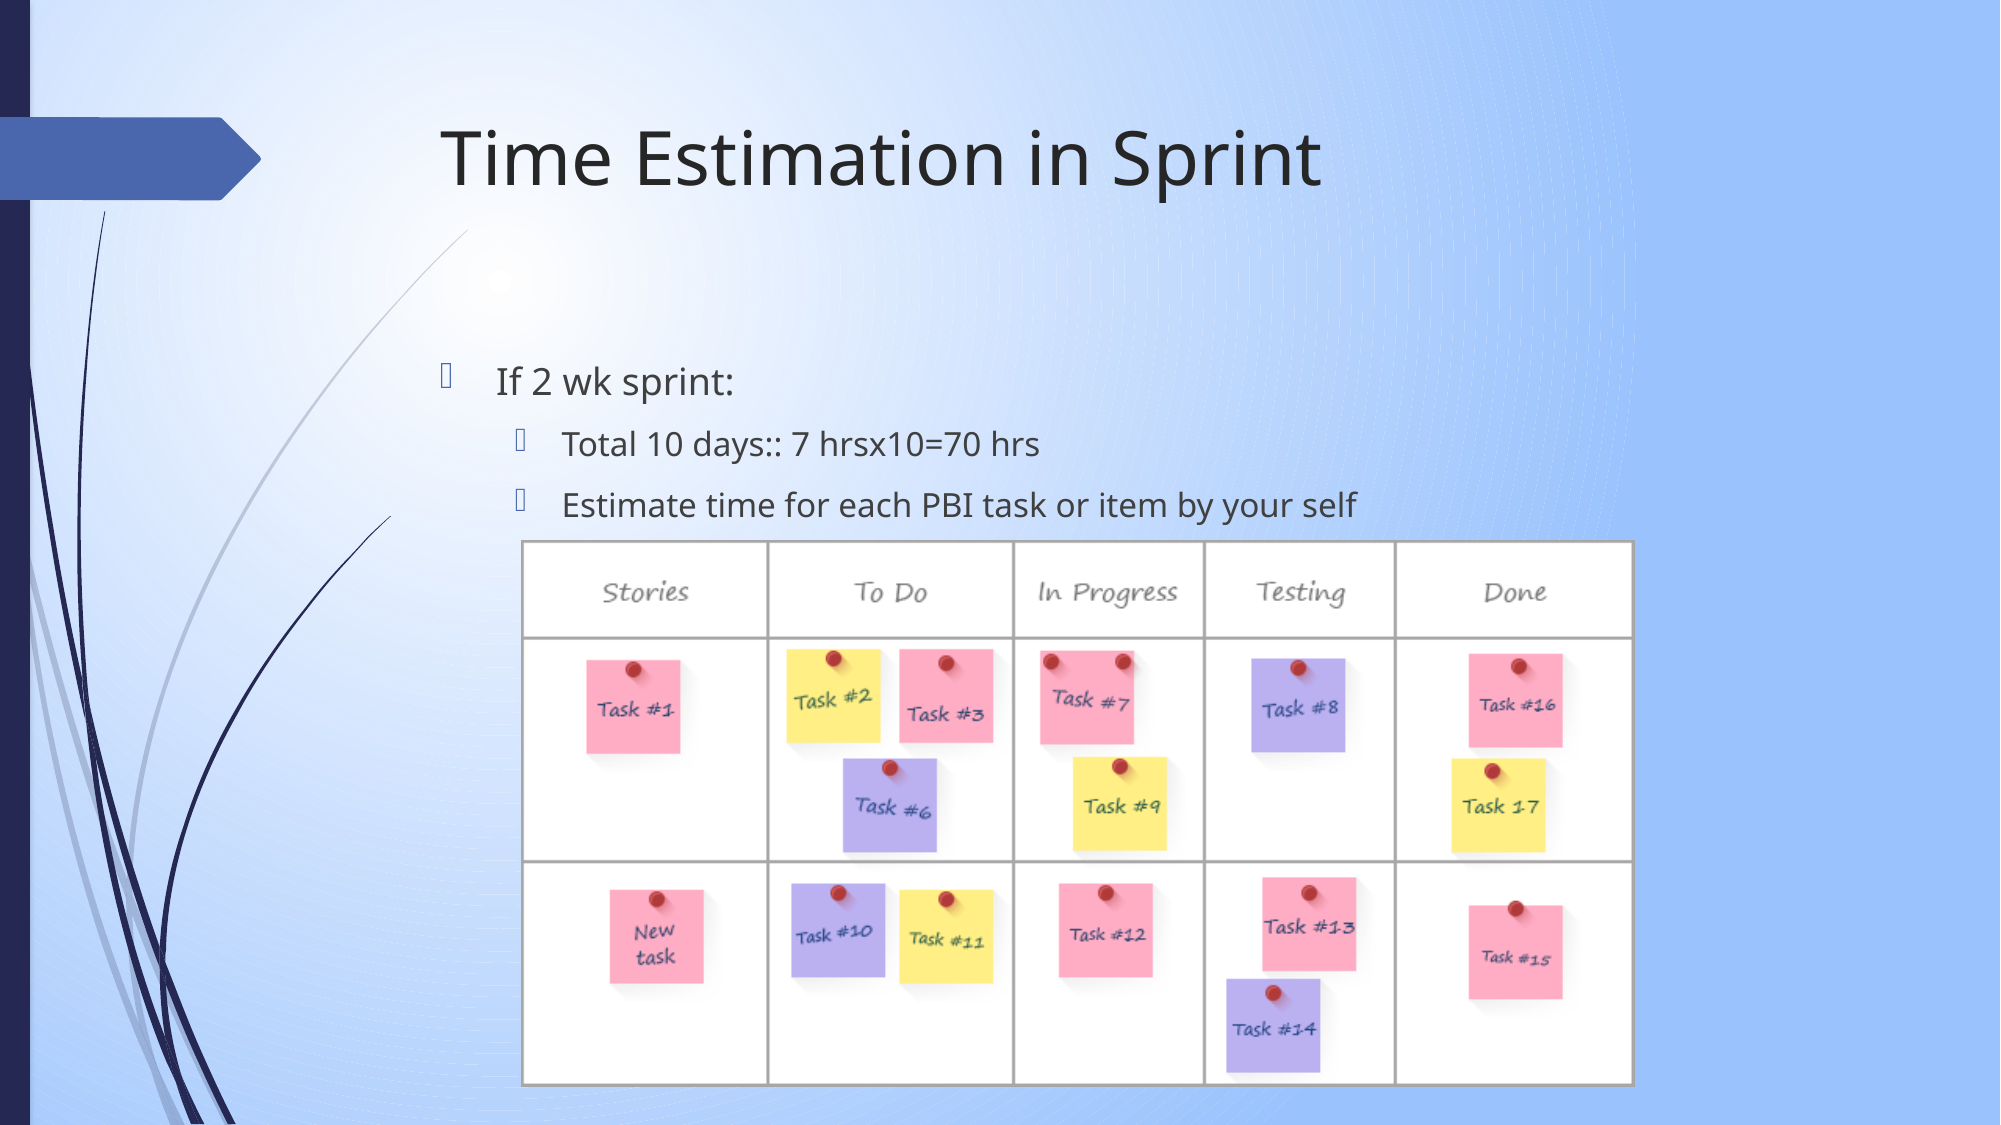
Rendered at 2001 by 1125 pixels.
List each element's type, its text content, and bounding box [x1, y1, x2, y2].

picture [521, 539, 1635, 1088]
title Time Estimation in Sprint [425, 102, 1888, 313]
list If 2 wk sprint: Total 10 days:: 7 hrsx10=70 hrs Estimate time for each PBI task or item by your self [424, 350, 1888, 970]
